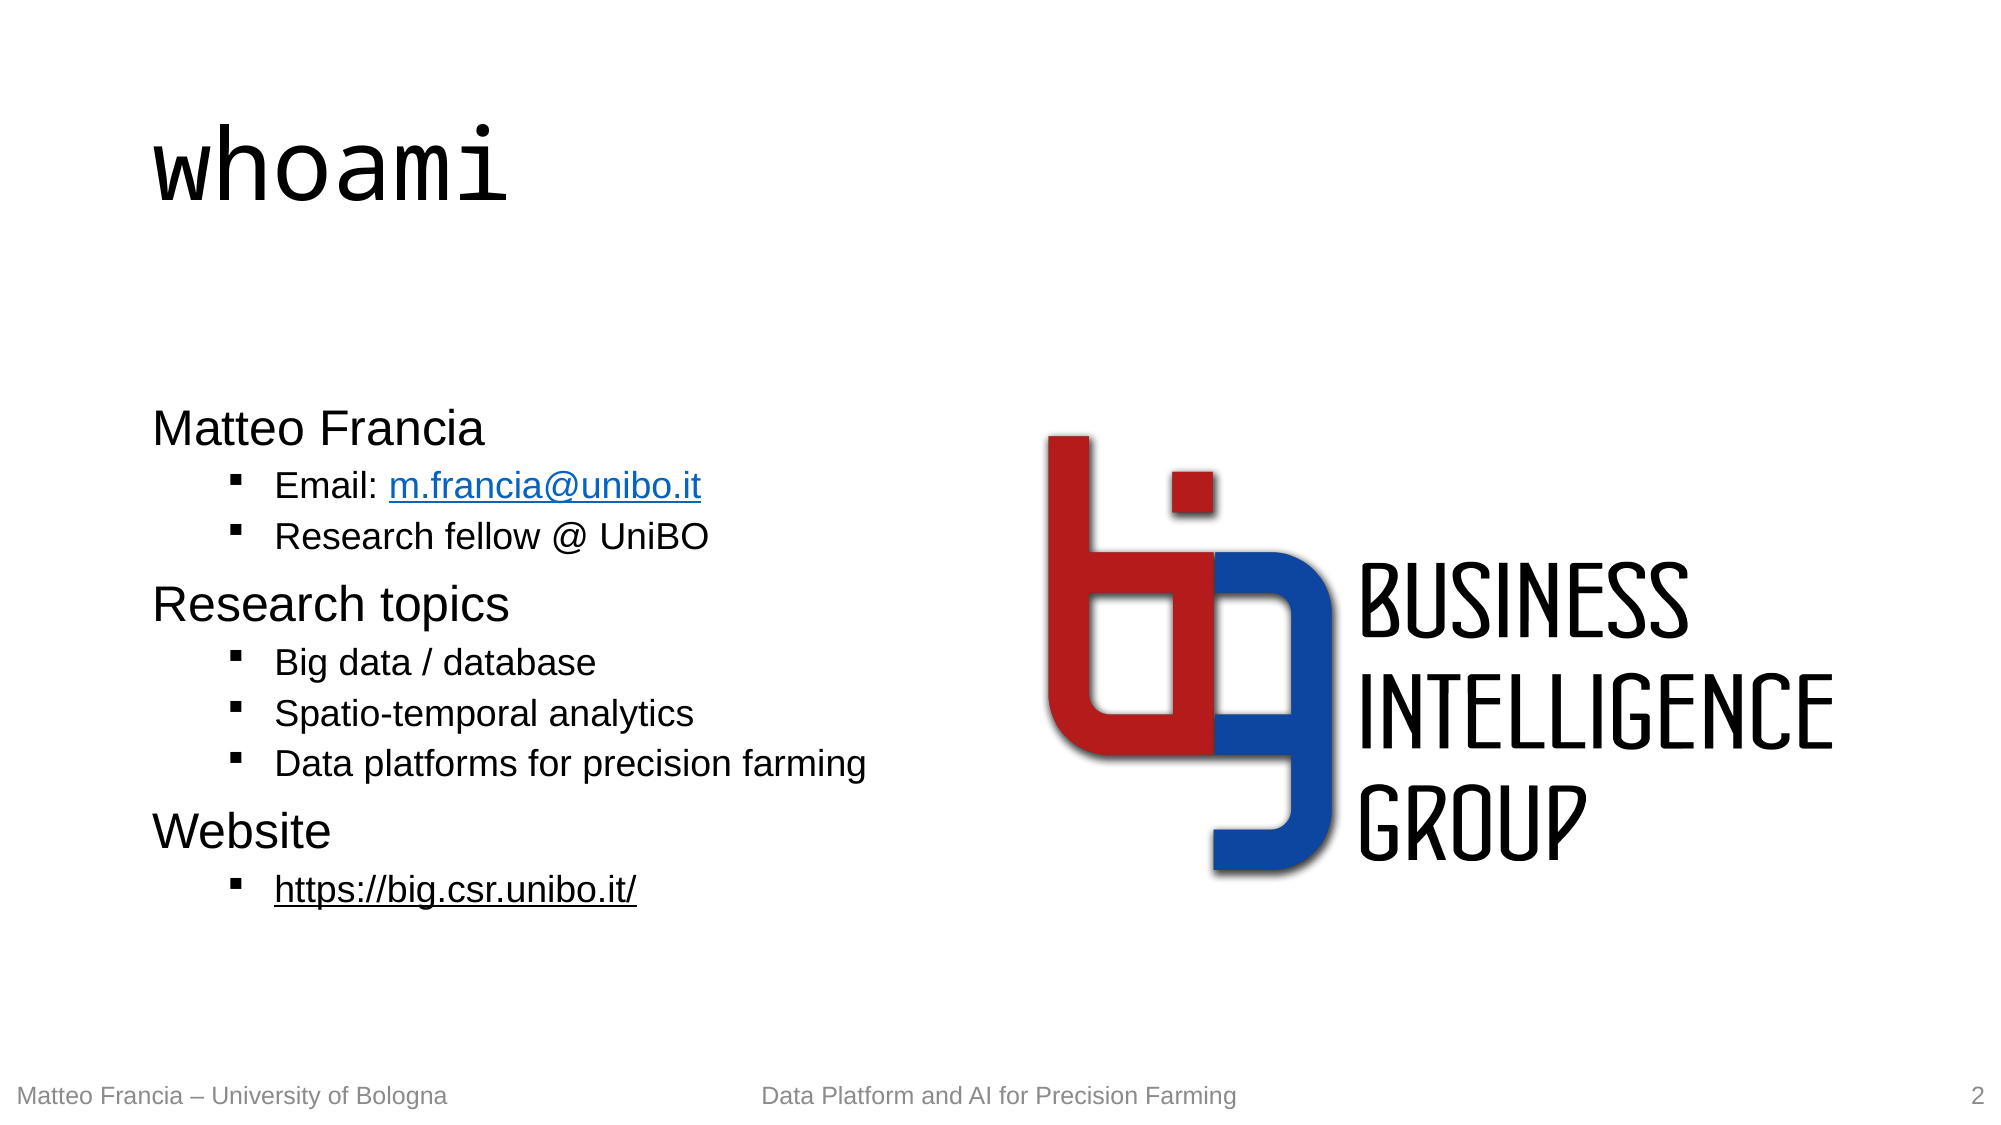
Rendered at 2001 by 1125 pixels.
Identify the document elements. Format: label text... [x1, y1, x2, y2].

slide_number 2 [1550, 1065, 2000, 1125]
list Matteo Francia Email: m.francia@unibo.it Research fellow @ UniBO Research topics Big data / database Spatio-temporal analytics Data platforms for precision farming Website https://big.csr.unibo.it/ [137, 299, 988, 1014]
title whoami [137, 59, 1863, 278]
footer Matteo Francia – University of Bologna [0, 1065, 466, 1125]
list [1012, 405, 1863, 908]
